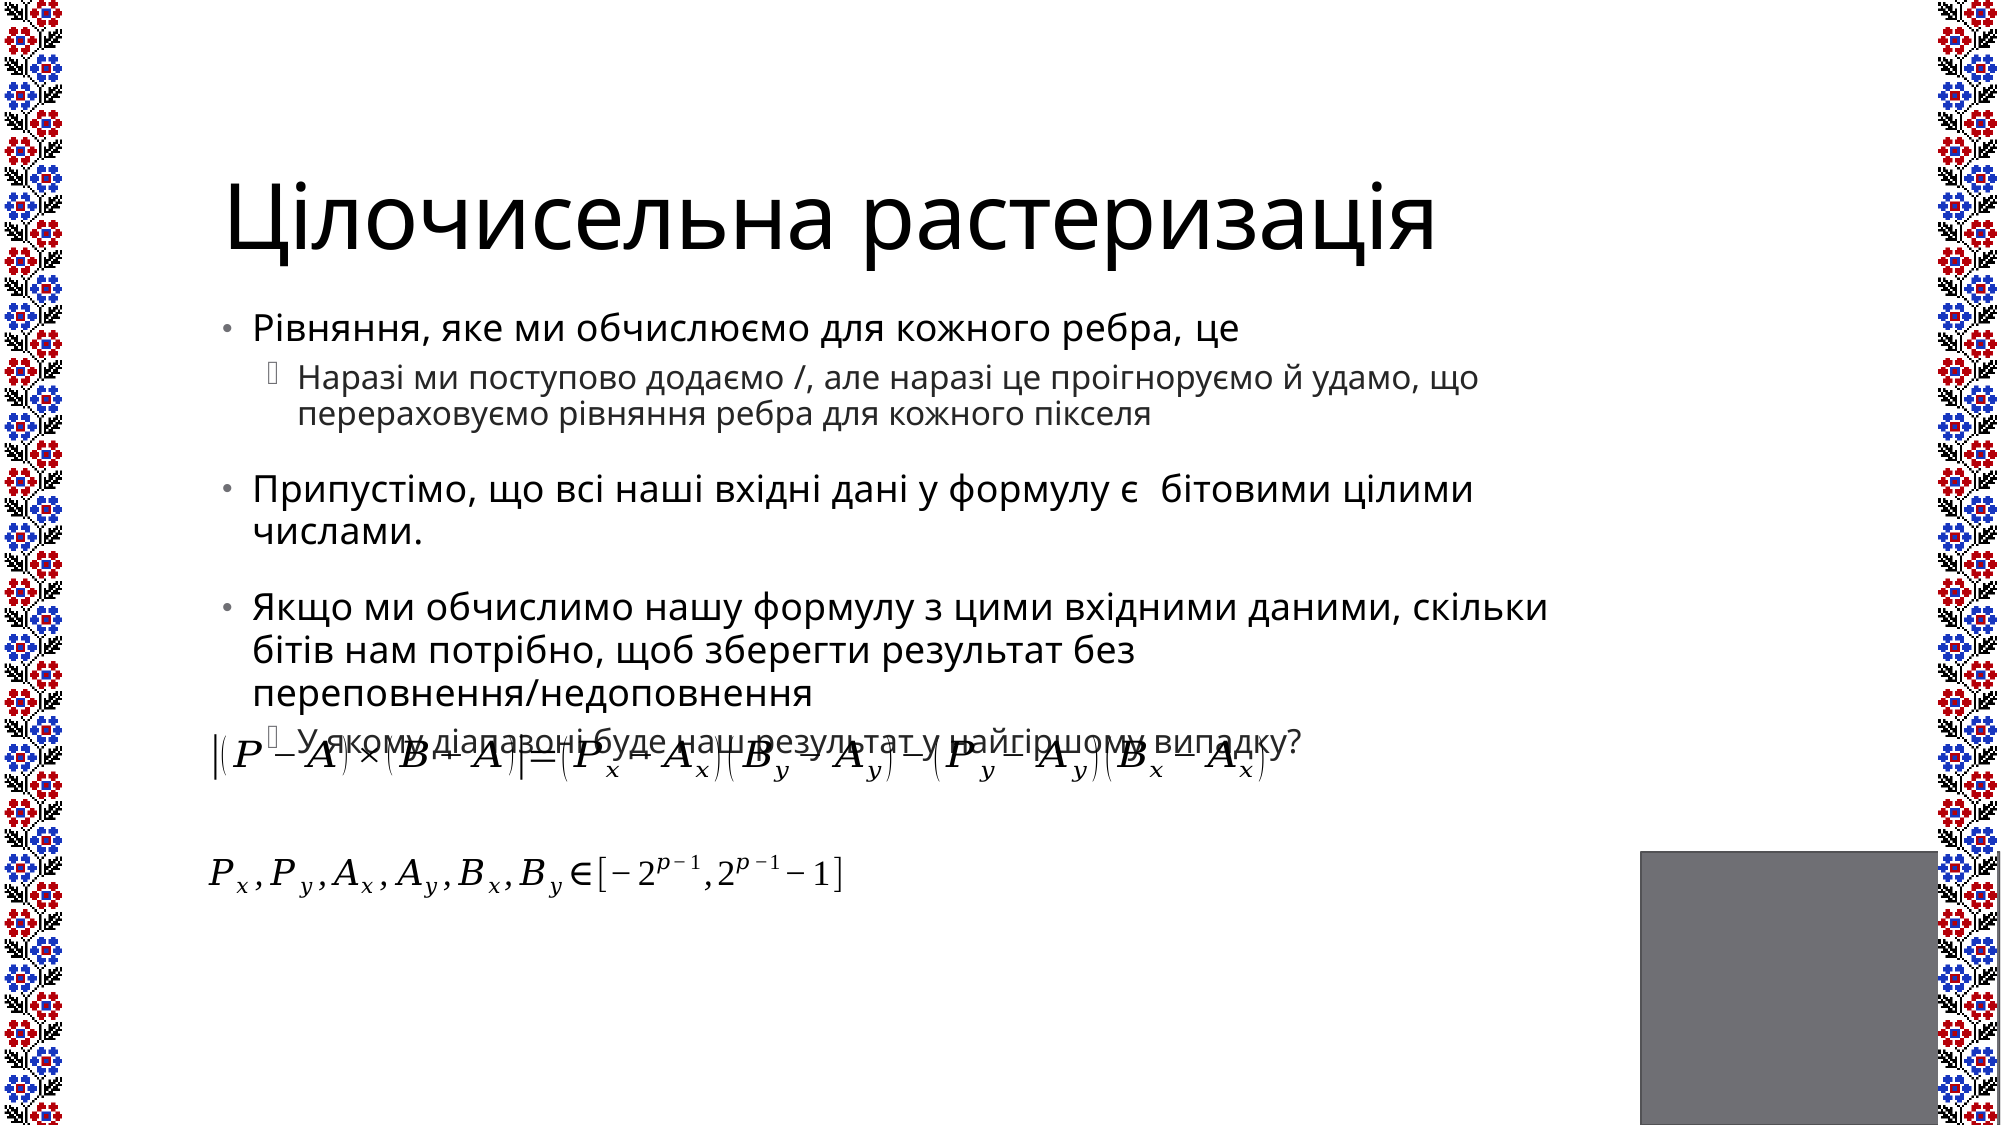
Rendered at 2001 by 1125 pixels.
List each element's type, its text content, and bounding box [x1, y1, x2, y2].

title Цілочисельна растеризація [206, 60, 1797, 278]
picture [1938, 0, 1997, 1125]
picture [4, 0, 62, 1125]
